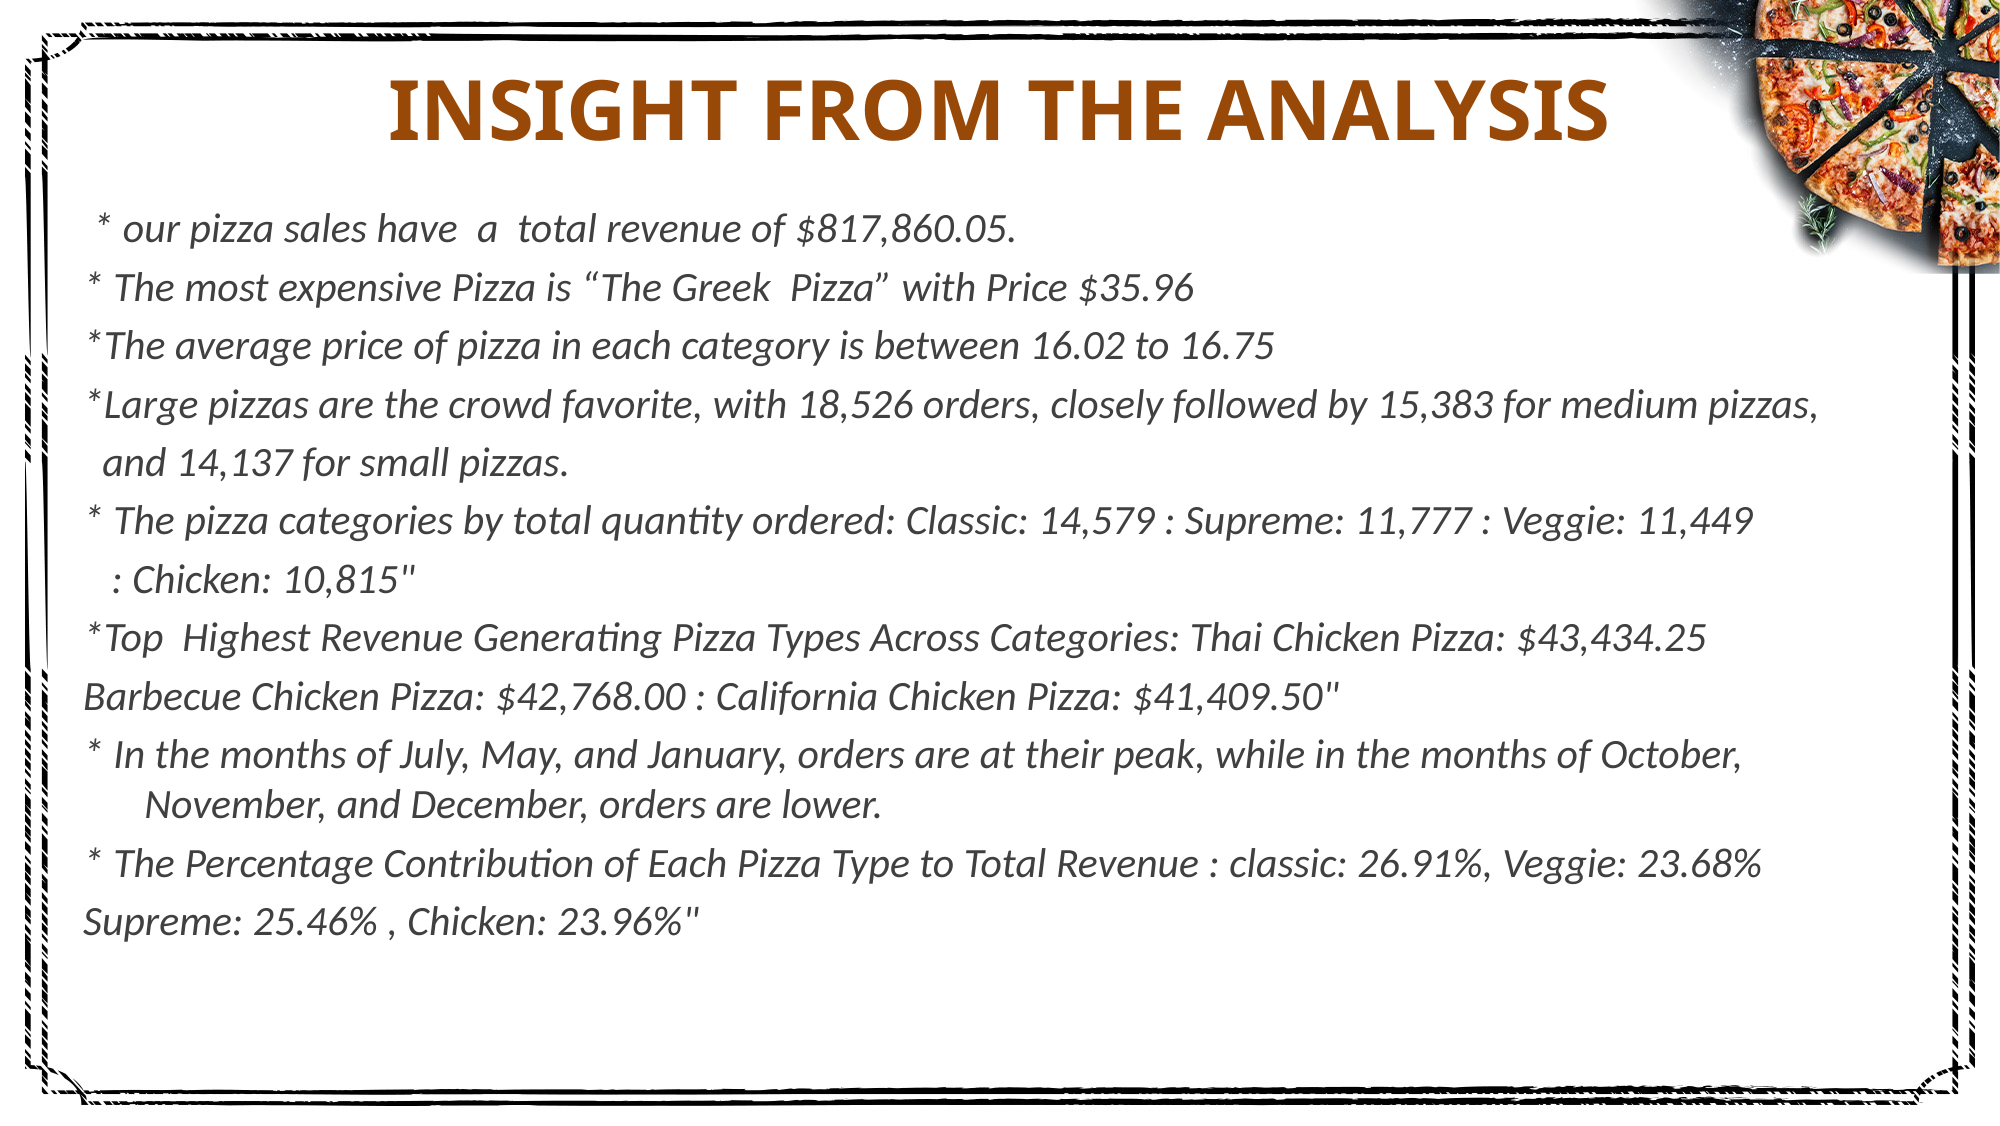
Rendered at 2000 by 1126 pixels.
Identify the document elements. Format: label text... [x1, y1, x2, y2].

picture [0, 0, 2000, 1125]
title INSIGHT FROM THE ANALYSIS [99, 41, 1900, 173]
list * our pizza sales have a total revenue of $817,860.05. * The most expensive Pizza is “The Greek Pizza” with Price $35.96 *The average price of pizza in each category is between 16.02 to 16.75 *Large pizzas are the crowd favorite, with 18,526 orders, closely followed by 15,383 for medium pizzas, and 14,137 for small pizzas. * The pizza categories by total quantity ordered: Classic: 14,579 : Supreme: 11,777 : Veggie: 11,449 : Chicken: 10,815" *Top Highest Revenue Generating Pizza Types Across Categories: Thai Chicken Pizza: $43,434.25 Barbecue Chicken Pizza: $42,768.00 : California Chicken Pizza: $41,409.50" * In the months of July, May, and January, orders are at their peak, while in the months of October, November, and December, orders are lower. * The Percentage Contribution of Each Pizza Type to Total Revenue : classic: 26.91%, Veggie: 23.68% Supreme: 25.46% , Chicken: 23.96%" [66, 193, 1945, 1036]
